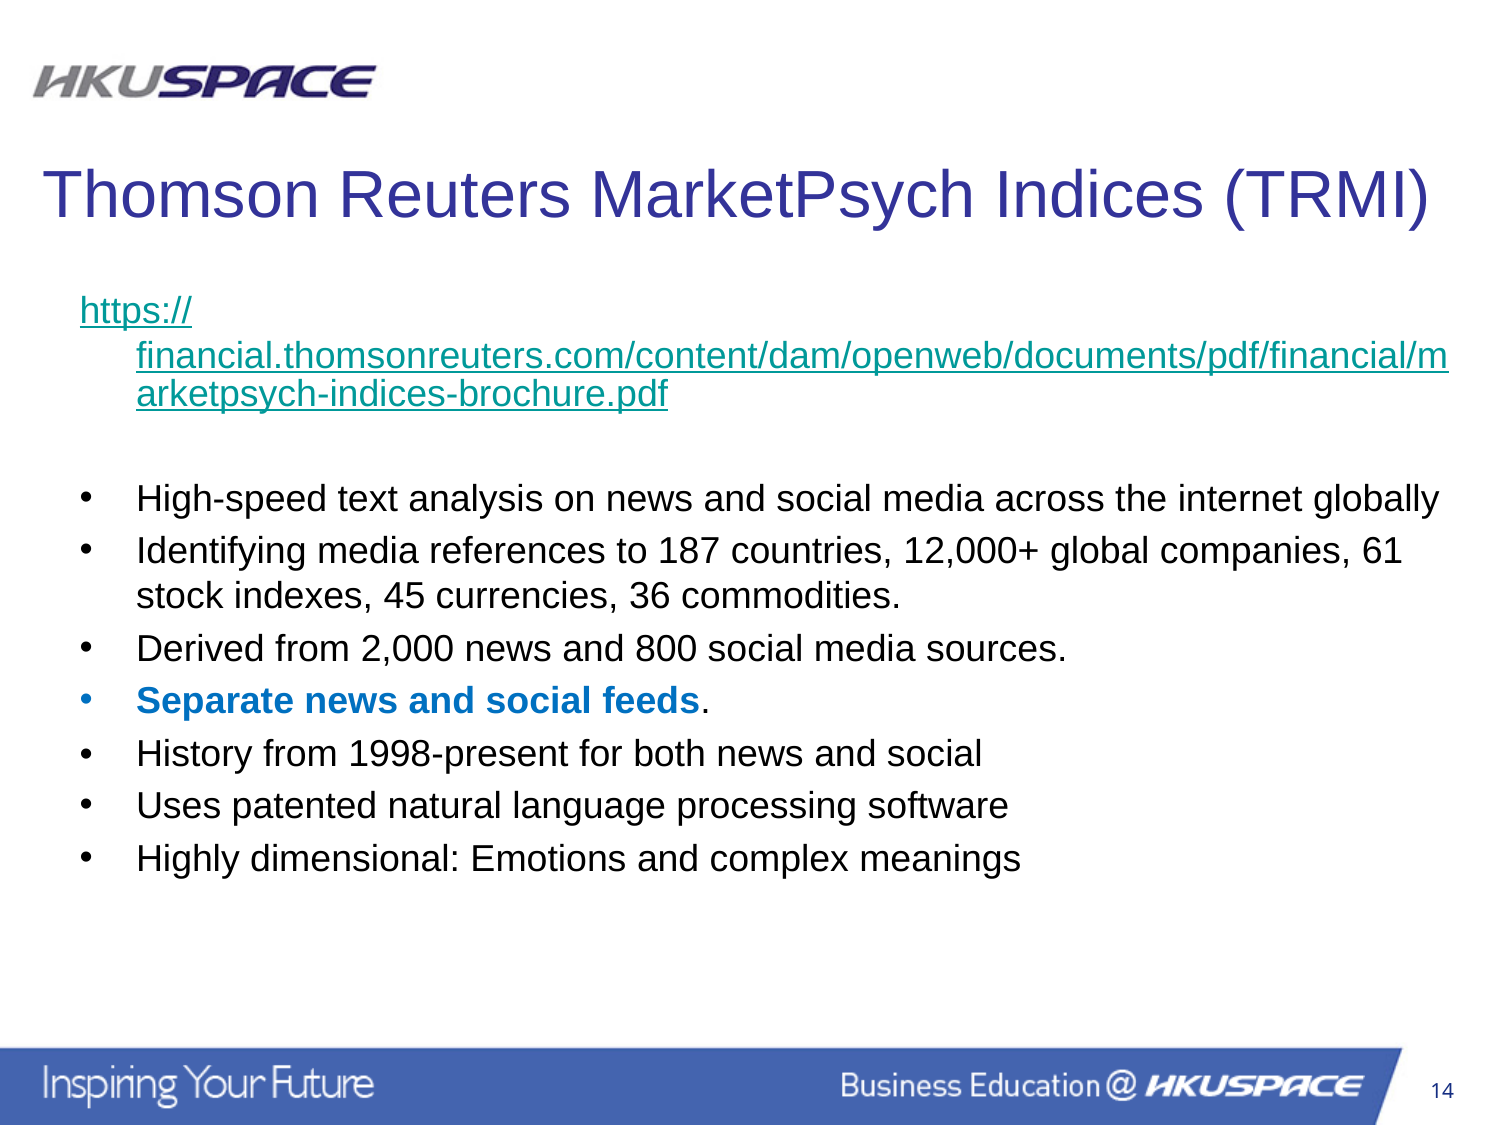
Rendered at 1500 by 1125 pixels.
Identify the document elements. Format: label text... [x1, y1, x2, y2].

picture [0, 0, 1500, 1125]
title Thomson Reuters MarketPsych Indices (TRMI) [27, 101, 1483, 239]
text_box https://financial.thomsonreuters.com/content/dam/openweb/documents/pdf/financial/marketpsych-indices-brochure.pdf High-speed text analysis on news and social media across the internet globally Identifying media references to 187 countries, 12,000+ global companies, 61 stock indexes, 45 currencies, 36 commodities. Derived from 2,000 news and 800 social media sources. Separate news and social feeds. • History from 1998-present for both news and social Uses patented natural language processing software Highly dimensional: Emotions and complex meanings [64, 278, 1483, 1047]
slide_number 14 [1415, 1070, 1499, 1125]
